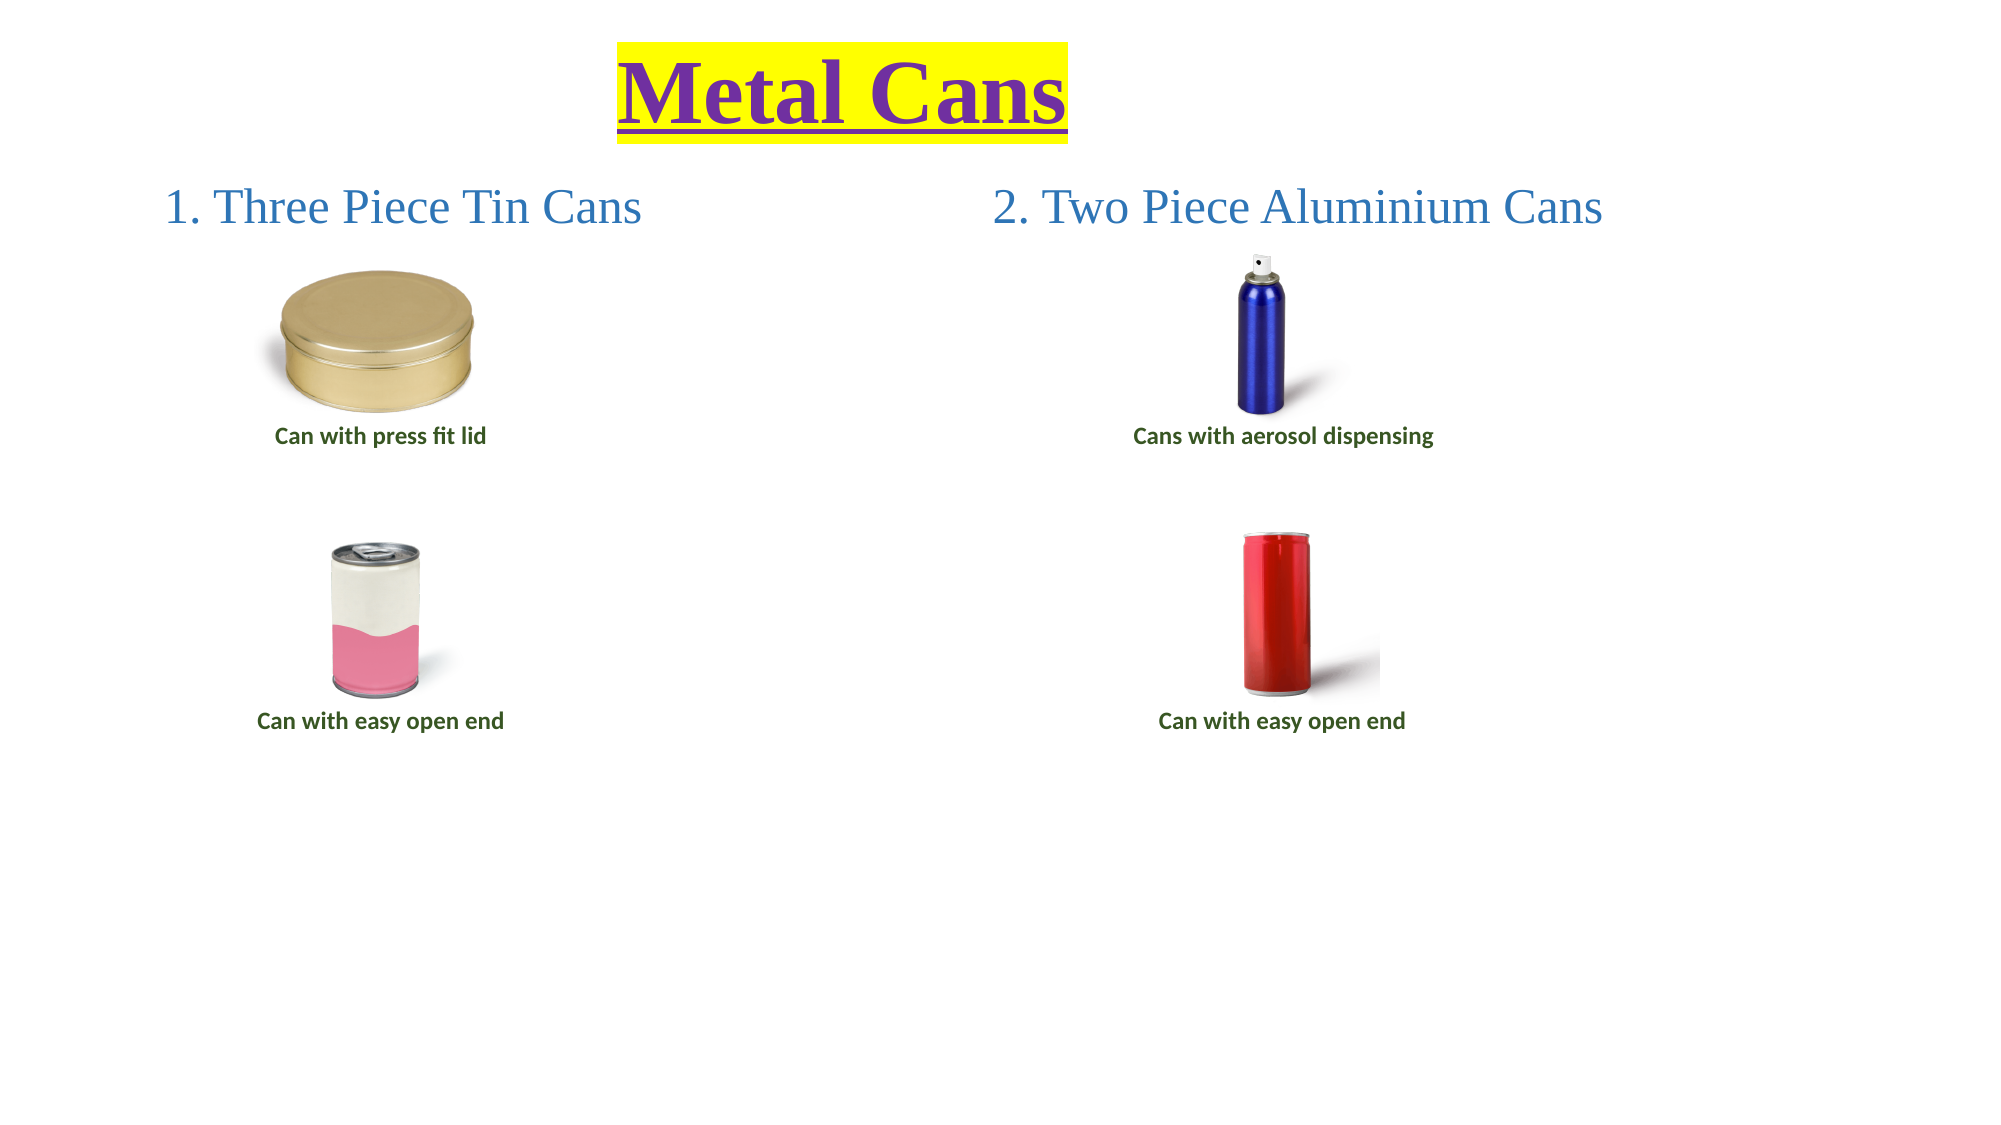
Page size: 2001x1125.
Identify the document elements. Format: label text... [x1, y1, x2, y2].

picture [272, 513, 480, 721]
title Metal Cans [602, 0, 1107, 172]
text_box Can with easy open end [1144, 697, 1422, 743]
text_box Cans with aerosol dispensing [1118, 412, 1450, 457]
list 1. Three Piece Tin Cans 2. Two Piece Aluminium Cans [149, 172, 1875, 887]
picture [1158, 226, 1368, 435]
picture [235, 202, 516, 483]
text_box Can with easy open end [242, 697, 521, 743]
picture [1180, 512, 1380, 713]
